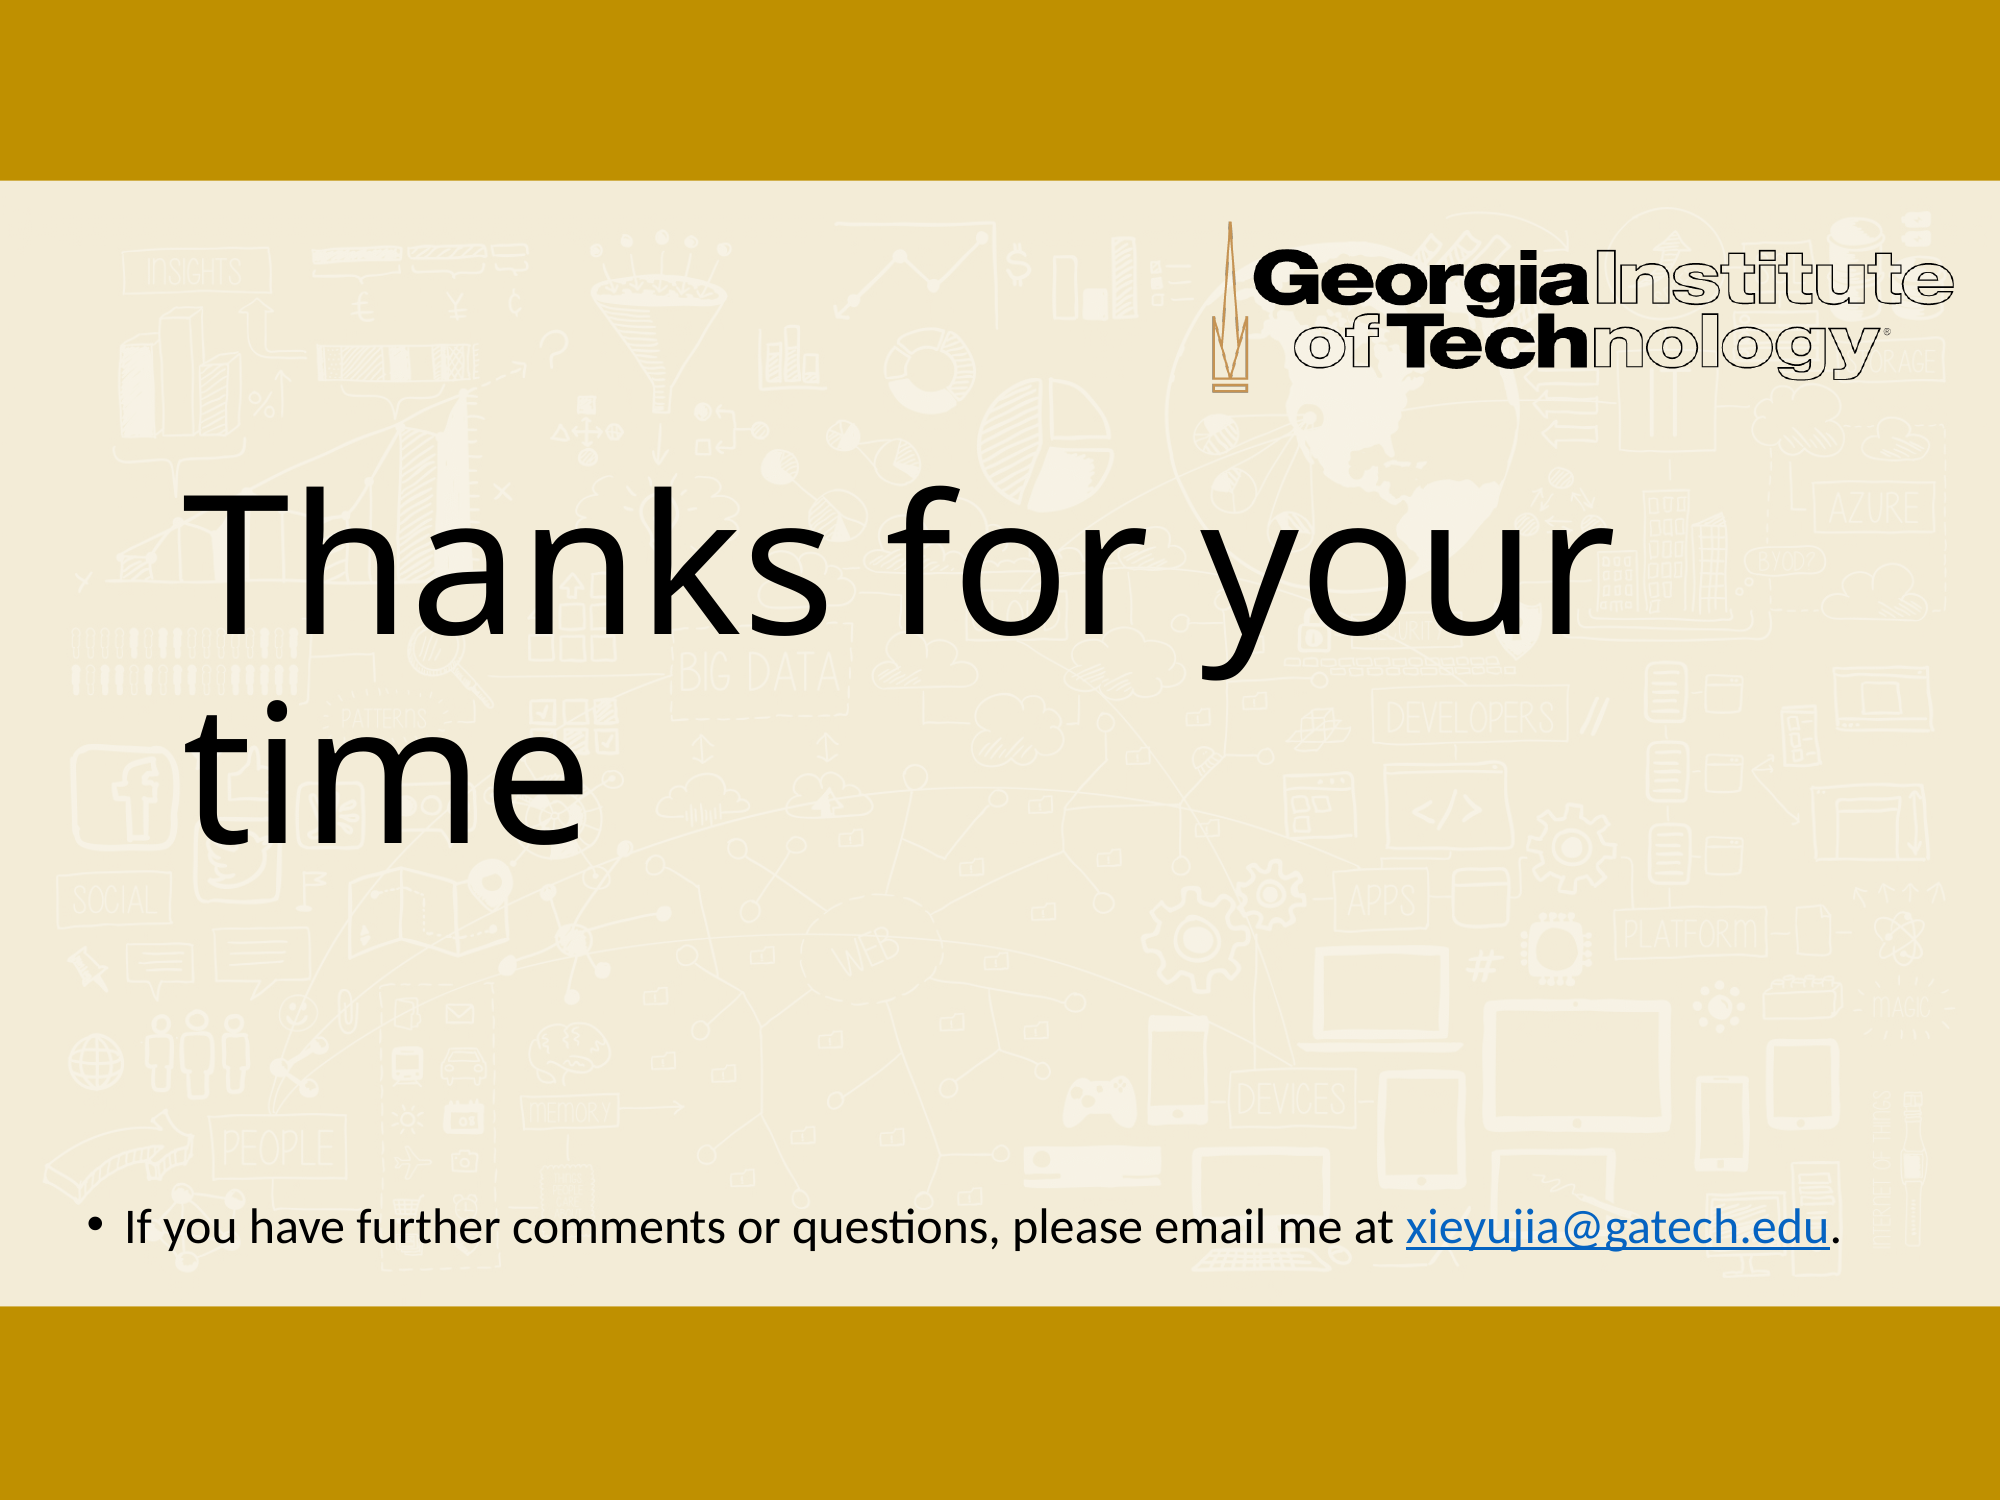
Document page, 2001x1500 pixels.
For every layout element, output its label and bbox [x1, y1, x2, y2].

text_box [0, 1306, 2000, 1500]
text_box [0, 0, 2000, 180]
picture [0, 180, 2000, 1306]
